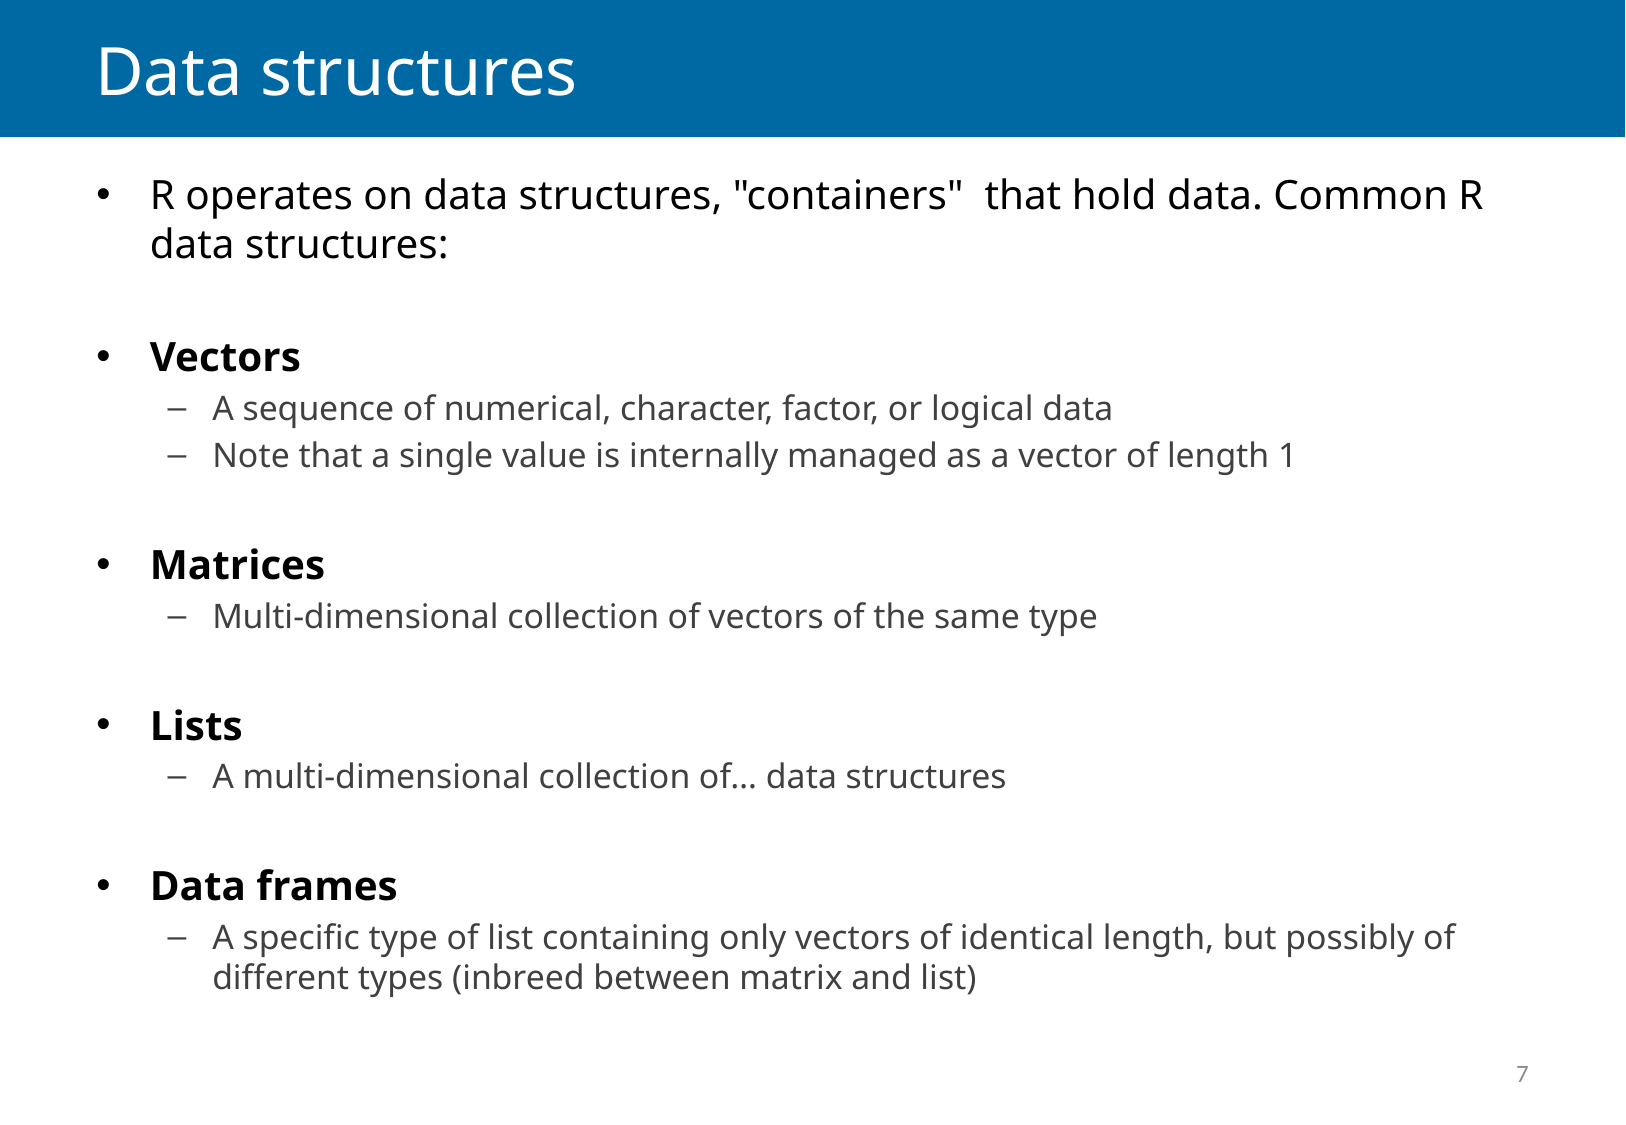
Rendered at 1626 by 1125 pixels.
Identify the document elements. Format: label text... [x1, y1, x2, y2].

slide_number 7 [1164, 1042, 1544, 1103]
title Data structures [80, 0, 1543, 138]
list R operates on data structures, "containers" that hold data. Common R data structures: Vectors A sequence of numerical, character, factor, or logical data Note that a single value is internally managed as a vector of length 1 Matrices Multi-dimensional collection of vectors of the same type Lists A multi-dimensional collection of… data structures Data frames A specific type of list containing only vectors of identical length, but possibly of different types (inbreed between matrix and list) [81, 160, 1544, 1005]
